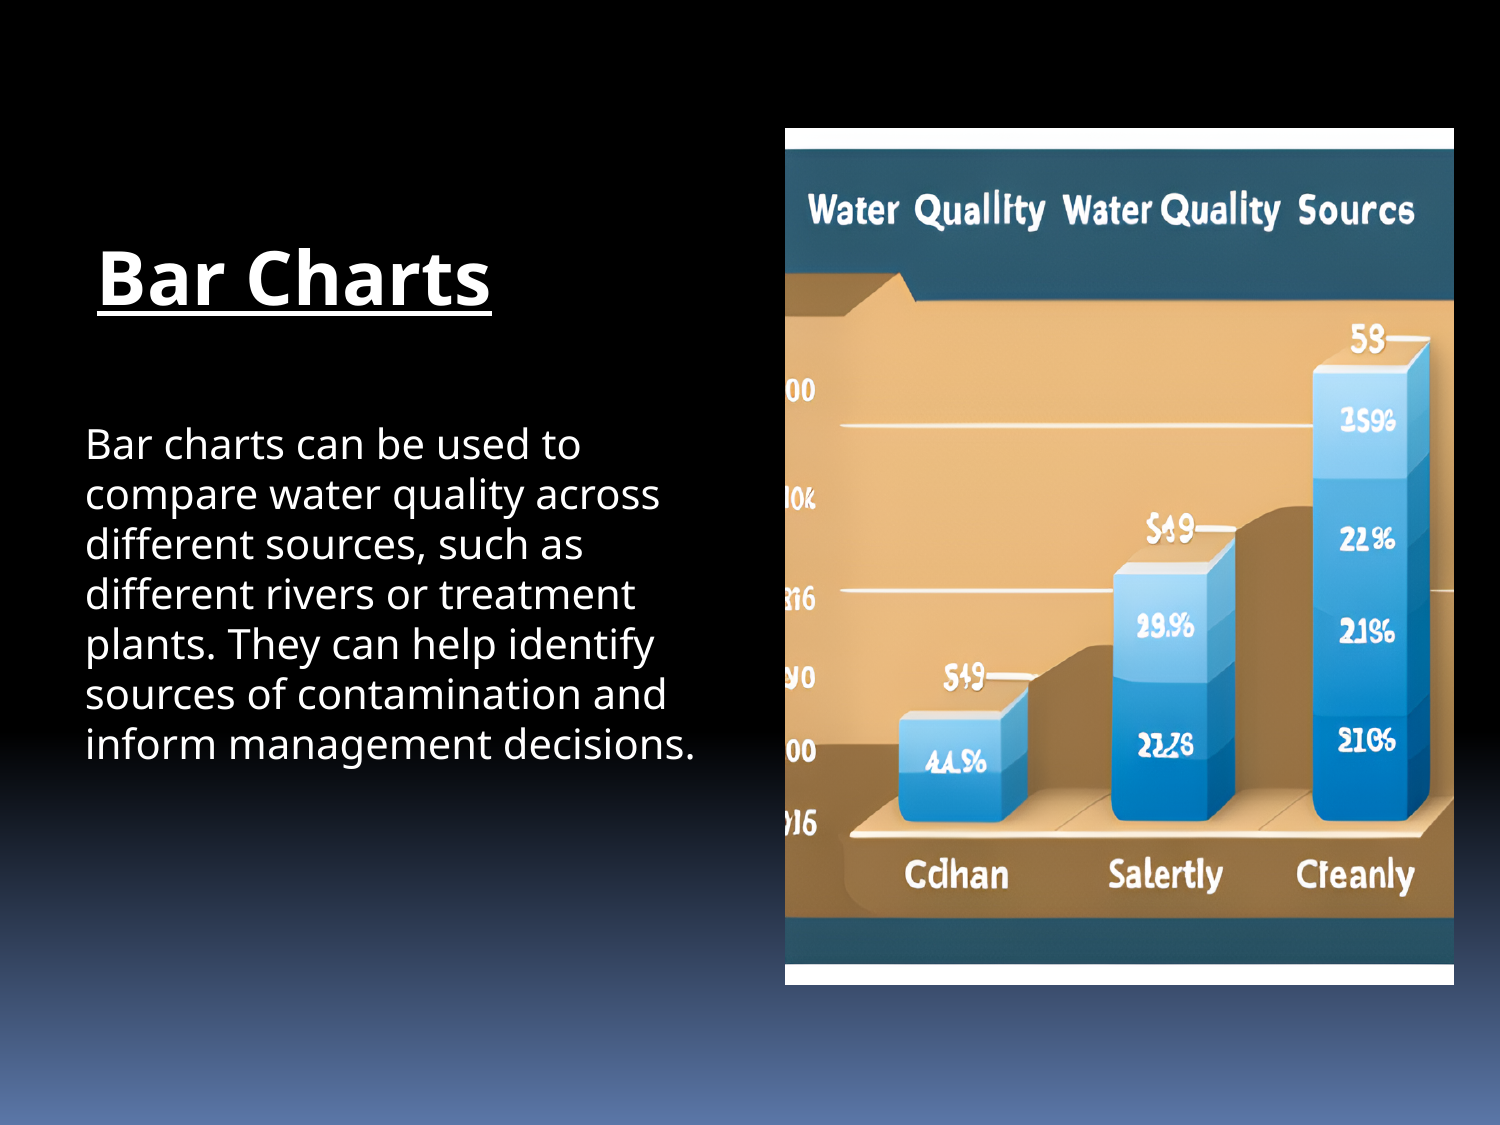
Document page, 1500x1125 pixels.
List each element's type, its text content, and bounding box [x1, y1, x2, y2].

picture [784, 128, 1454, 985]
text_box Bar Charts [81, 222, 551, 328]
text_box Bar charts can be used to compare water quality across different sources, such as different rivers or treatment plants. They can help identify sources of contamination and inform management decisions. [70, 410, 774, 775]
